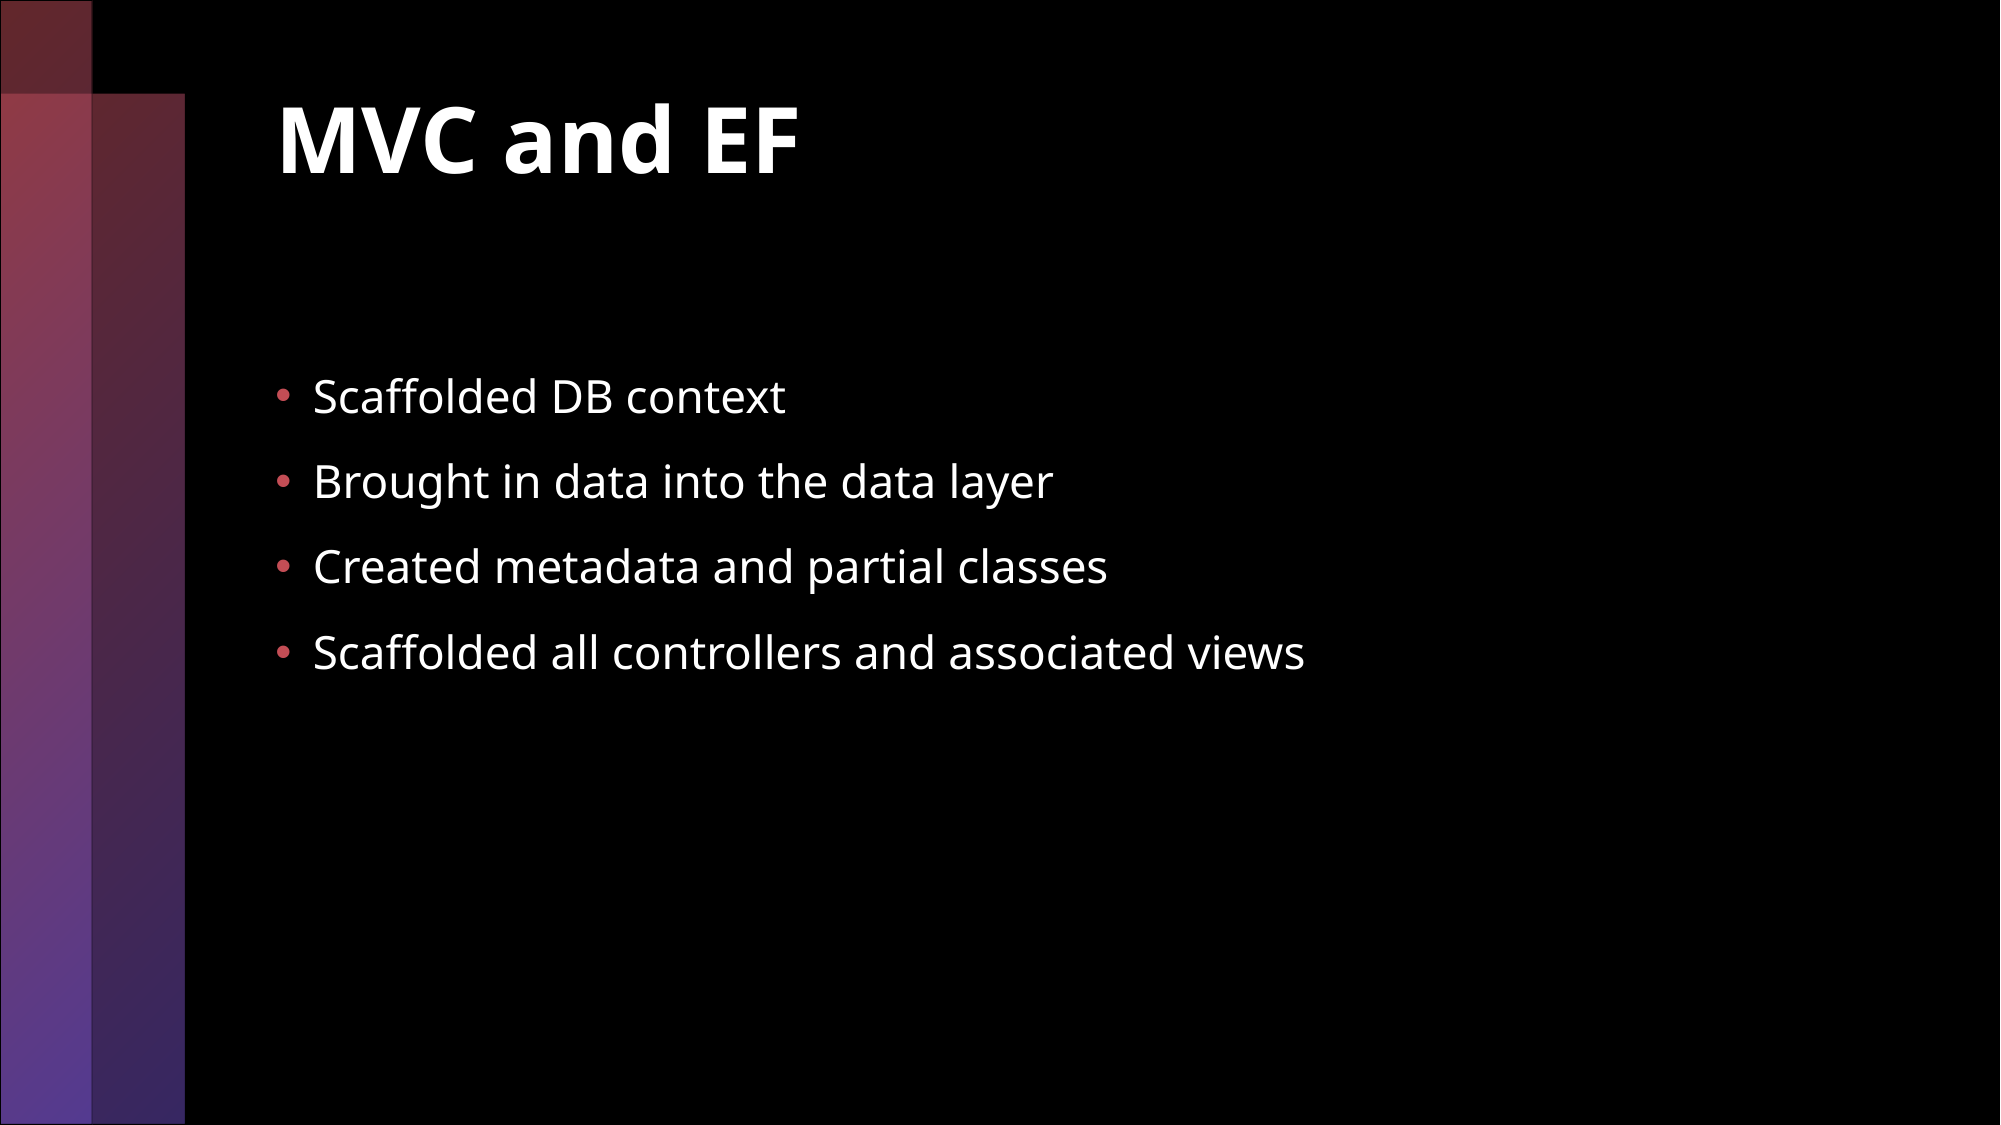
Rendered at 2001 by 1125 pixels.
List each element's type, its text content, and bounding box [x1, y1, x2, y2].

title MVC and EF [260, 74, 1817, 329]
list Scaffolded DB context Brought in data into the data layer Created metadata and partial classes Scaffolded all controllers and associated views [260, 354, 1817, 999]
